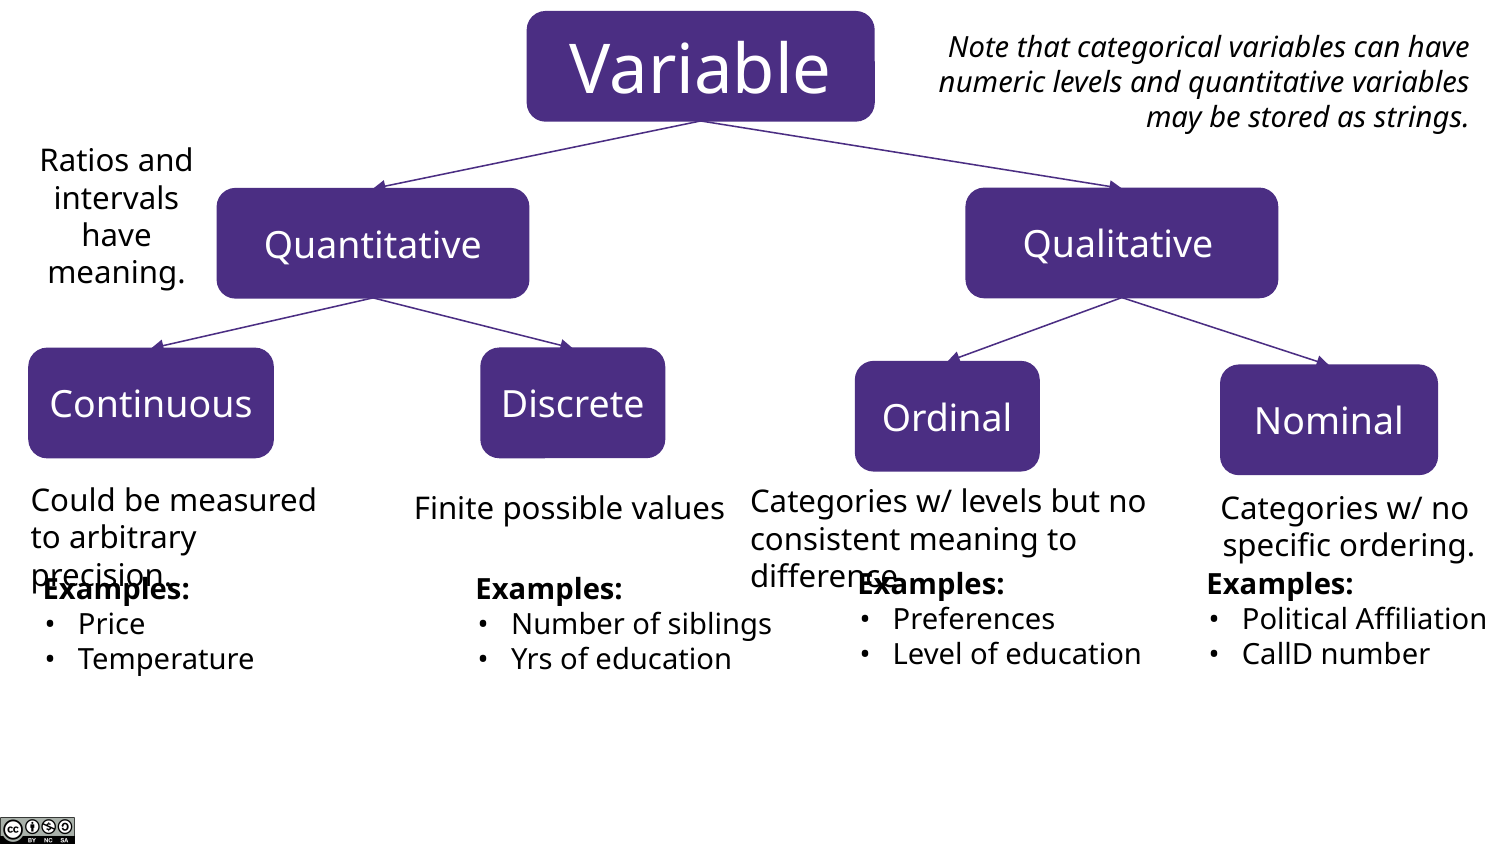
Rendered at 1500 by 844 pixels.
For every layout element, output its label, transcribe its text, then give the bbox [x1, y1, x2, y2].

text_box Qualitative [966, 188, 1278, 295]
text_box Note that categorical variables can have numeric levels and quantitative variables may be stored as strings. [911, 22, 1482, 136]
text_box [150, 297, 371, 349]
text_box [1121, 297, 1330, 366]
text_box Examples: Price Temperature [31, 600, 286, 690]
text_box Quantitative [220, 188, 529, 296]
text_box Ordinal [855, 361, 1040, 471]
text_box Examples: Preferences Level of education [846, 601, 1193, 685]
text_box Discrete [481, 348, 665, 458]
picture [0, 817, 75, 844]
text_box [947, 297, 1119, 362]
text_box Examples: Number of siblings Yrs of education [464, 564, 806, 690]
text_box Categories w/ levels but no consistent meaning to difference [738, 475, 1243, 601]
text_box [372, 120, 699, 189]
text_box Nominal [1220, 365, 1438, 475]
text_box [700, 120, 1123, 189]
text_box Categories w/ no specific ordering. [1168, 482, 1500, 570]
text_box Ratios and intervals have meaning. [13, 134, 220, 298]
text_box Continuous [28, 348, 274, 458]
text_box Variable [527, 11, 875, 119]
text_box Finite possible values [402, 482, 749, 570]
text_box Could be measured to arbitrary precision. [19, 474, 347, 600]
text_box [372, 297, 574, 349]
text_box Examples: Political Affiliation CallD number [1195, 570, 1500, 685]
